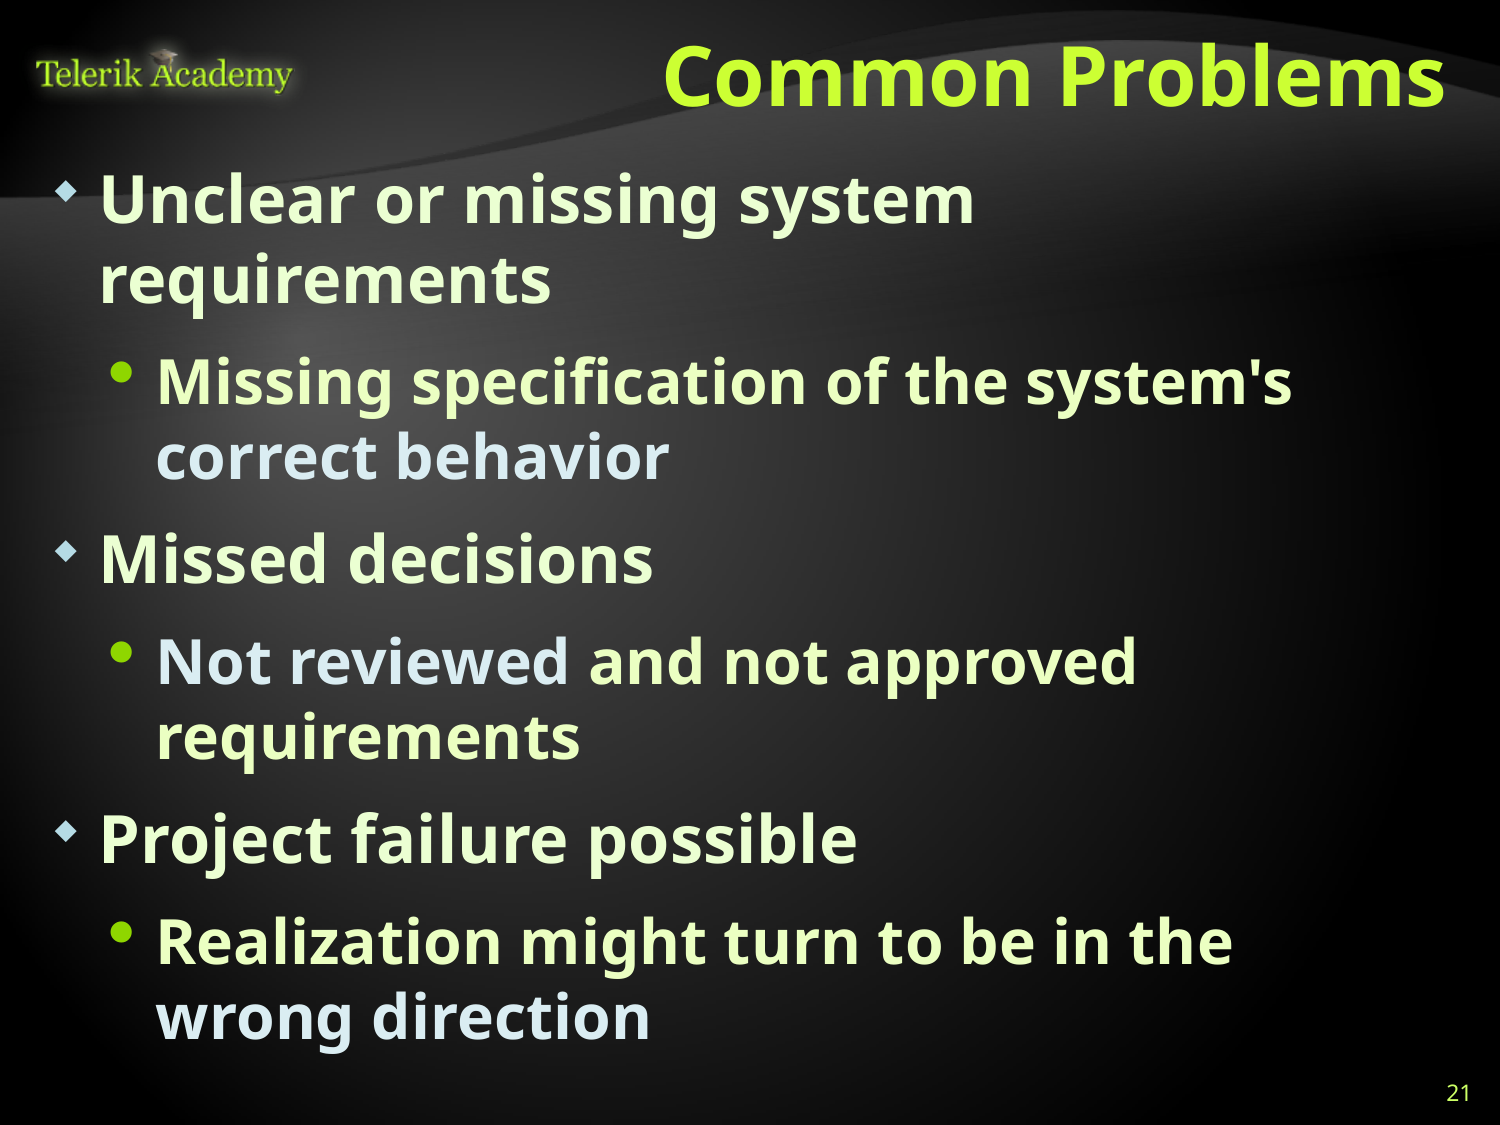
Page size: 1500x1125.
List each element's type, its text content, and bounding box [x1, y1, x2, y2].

picture [0, 0, 1500, 1125]
list Unclear or missing system requirements Missing specification of the system's correct behavior Missed decisions Not reviewed and not approved requirements Project failure possible Realization might turn to be in the wrong direction [37, 149, 1463, 1100]
title Common Problems [300, 12, 1463, 149]
slide_number 21 [1412, 1074, 1488, 1113]
